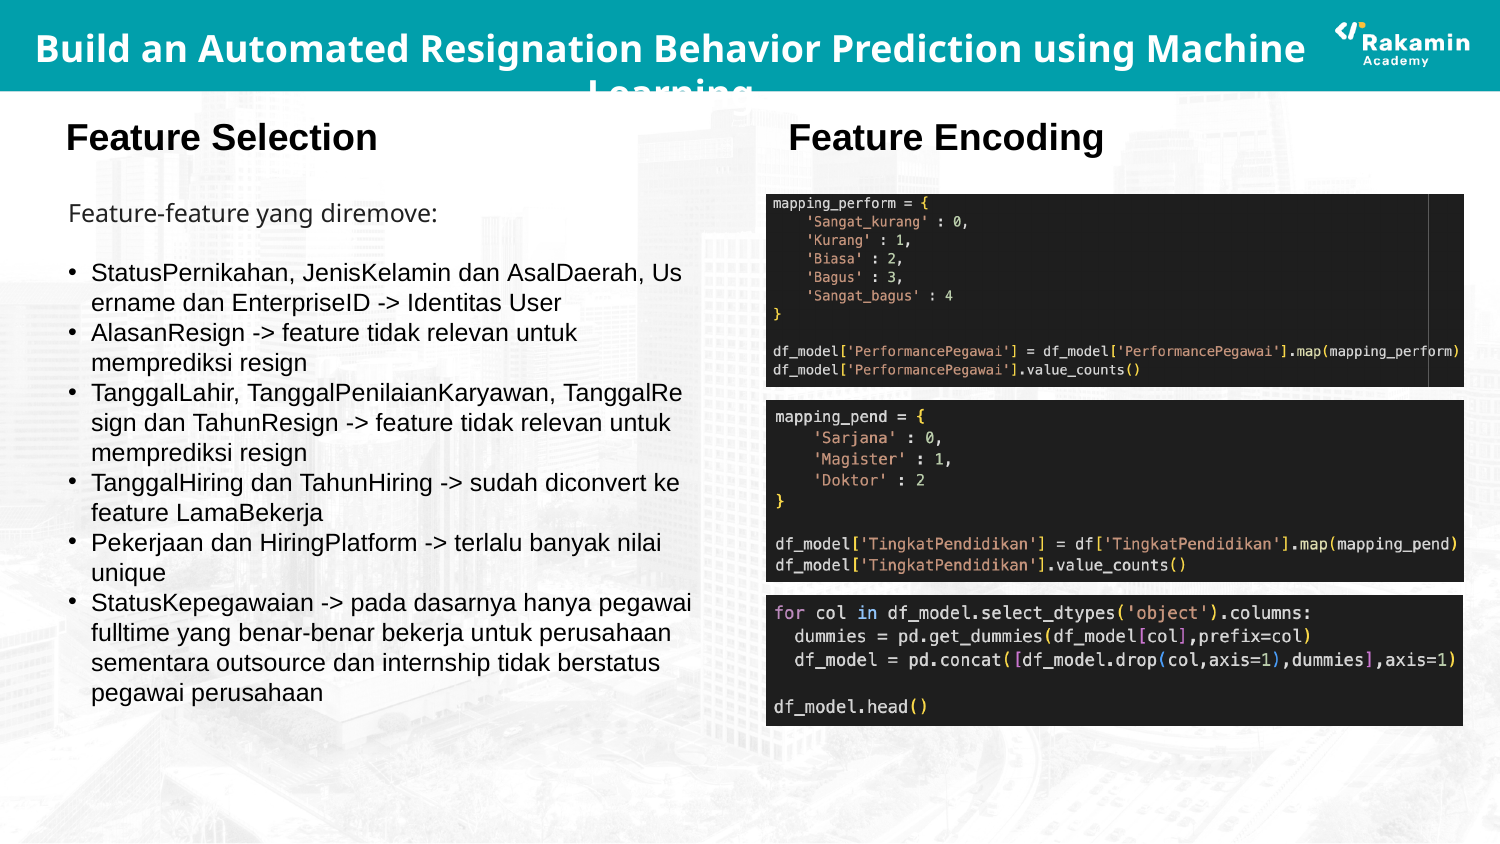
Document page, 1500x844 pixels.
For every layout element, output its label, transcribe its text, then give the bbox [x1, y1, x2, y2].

title Build an Automated Resignation Behavior Prediction using Machine Learning [0, 10, 1342, 81]
text_box Feature-feature yang diremove: StatusPernikahan, JenisKelamin dan AsalDaerah, Username dan EnterpriseID -> Identitas User AlasanResign -> feature tidak relevan untuk memprediksi resign TanggalLahir, TanggalPenilaianKaryawan, TanggalResign dan TahunResign -> feature tidak relevan untuk memprediksi resign TanggalHiring dan TahunHiring -> sudah diconvert ke feature LamaBekerja Pekerjaan dan HiringPlatform -> terlalu banyak nilai unique StatusKepegawaian -> pada dasarnya hanya pegawai fulltime yang benar-benar bekerja untuk perusahaan sementara outsource dan internship tidak berstatus pegawai perusahaan [53, 189, 709, 714]
text_box Feature Encoding [773, 106, 1414, 166]
text_box Feature Selection [51, 106, 691, 166]
picture [0, 0, 1500, 844]
